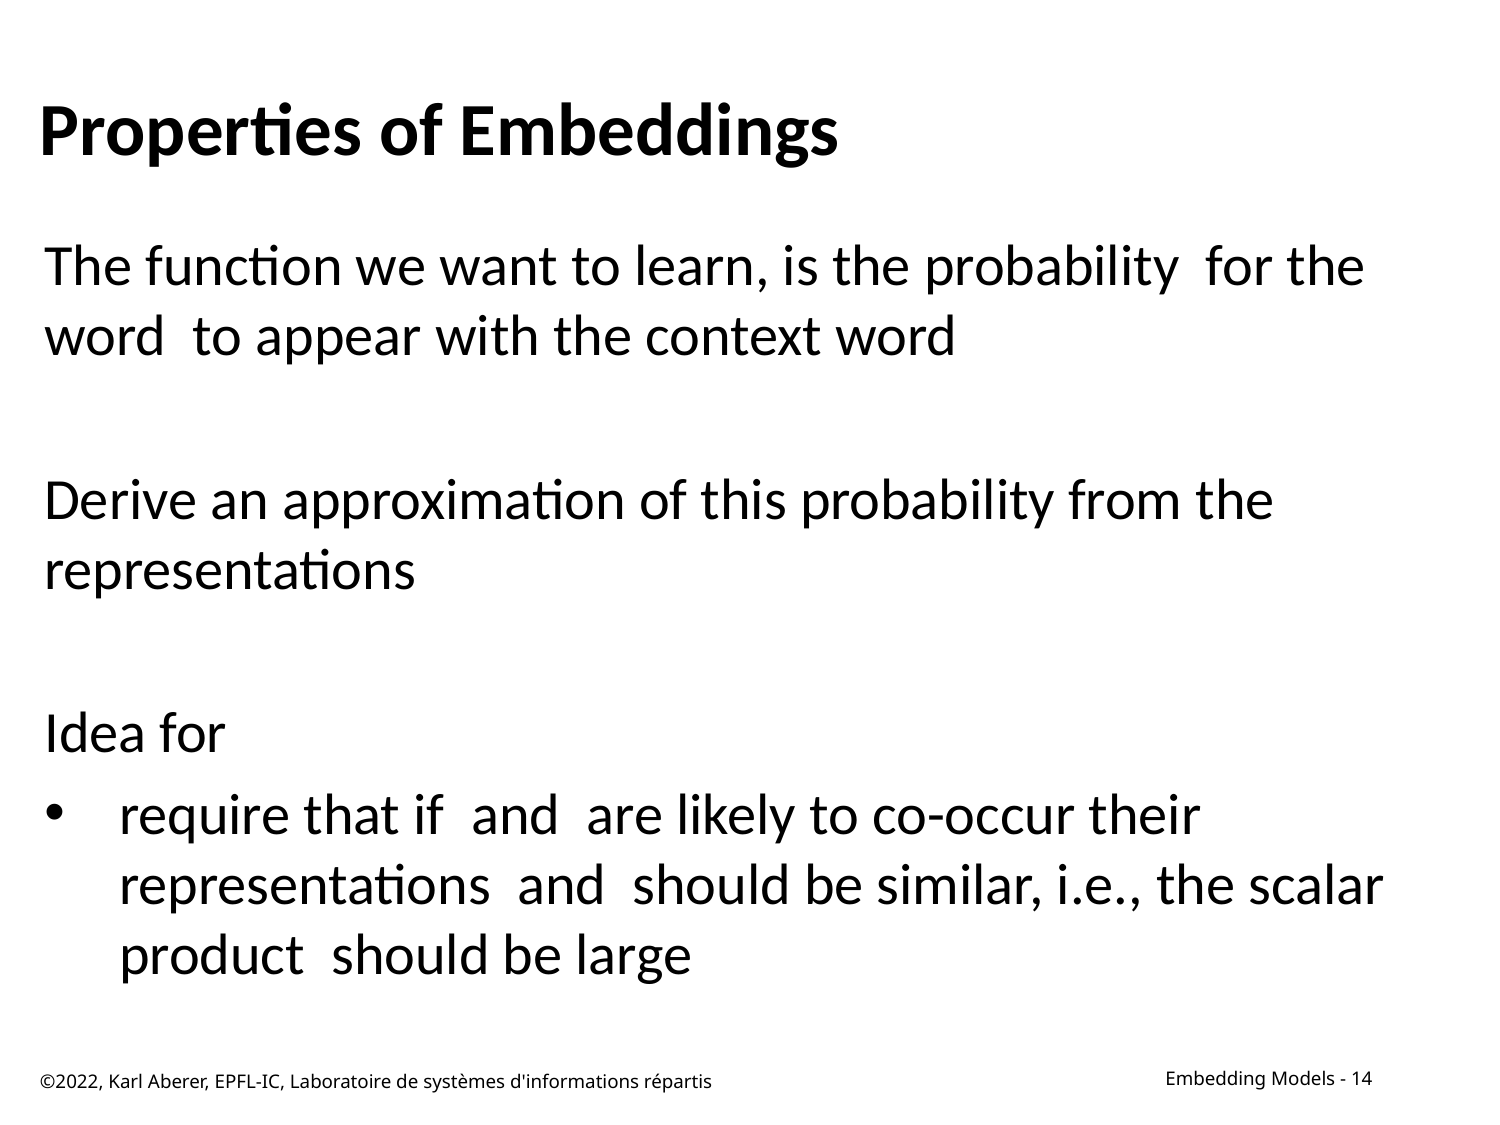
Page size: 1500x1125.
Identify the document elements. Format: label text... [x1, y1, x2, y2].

title Properties of Embeddings [24, 49, 1388, 201]
footer ©2022, Karl Aberer, EPFL-IC, Laboratoire de systèmes d'informations répartis [24, 1062, 988, 1101]
